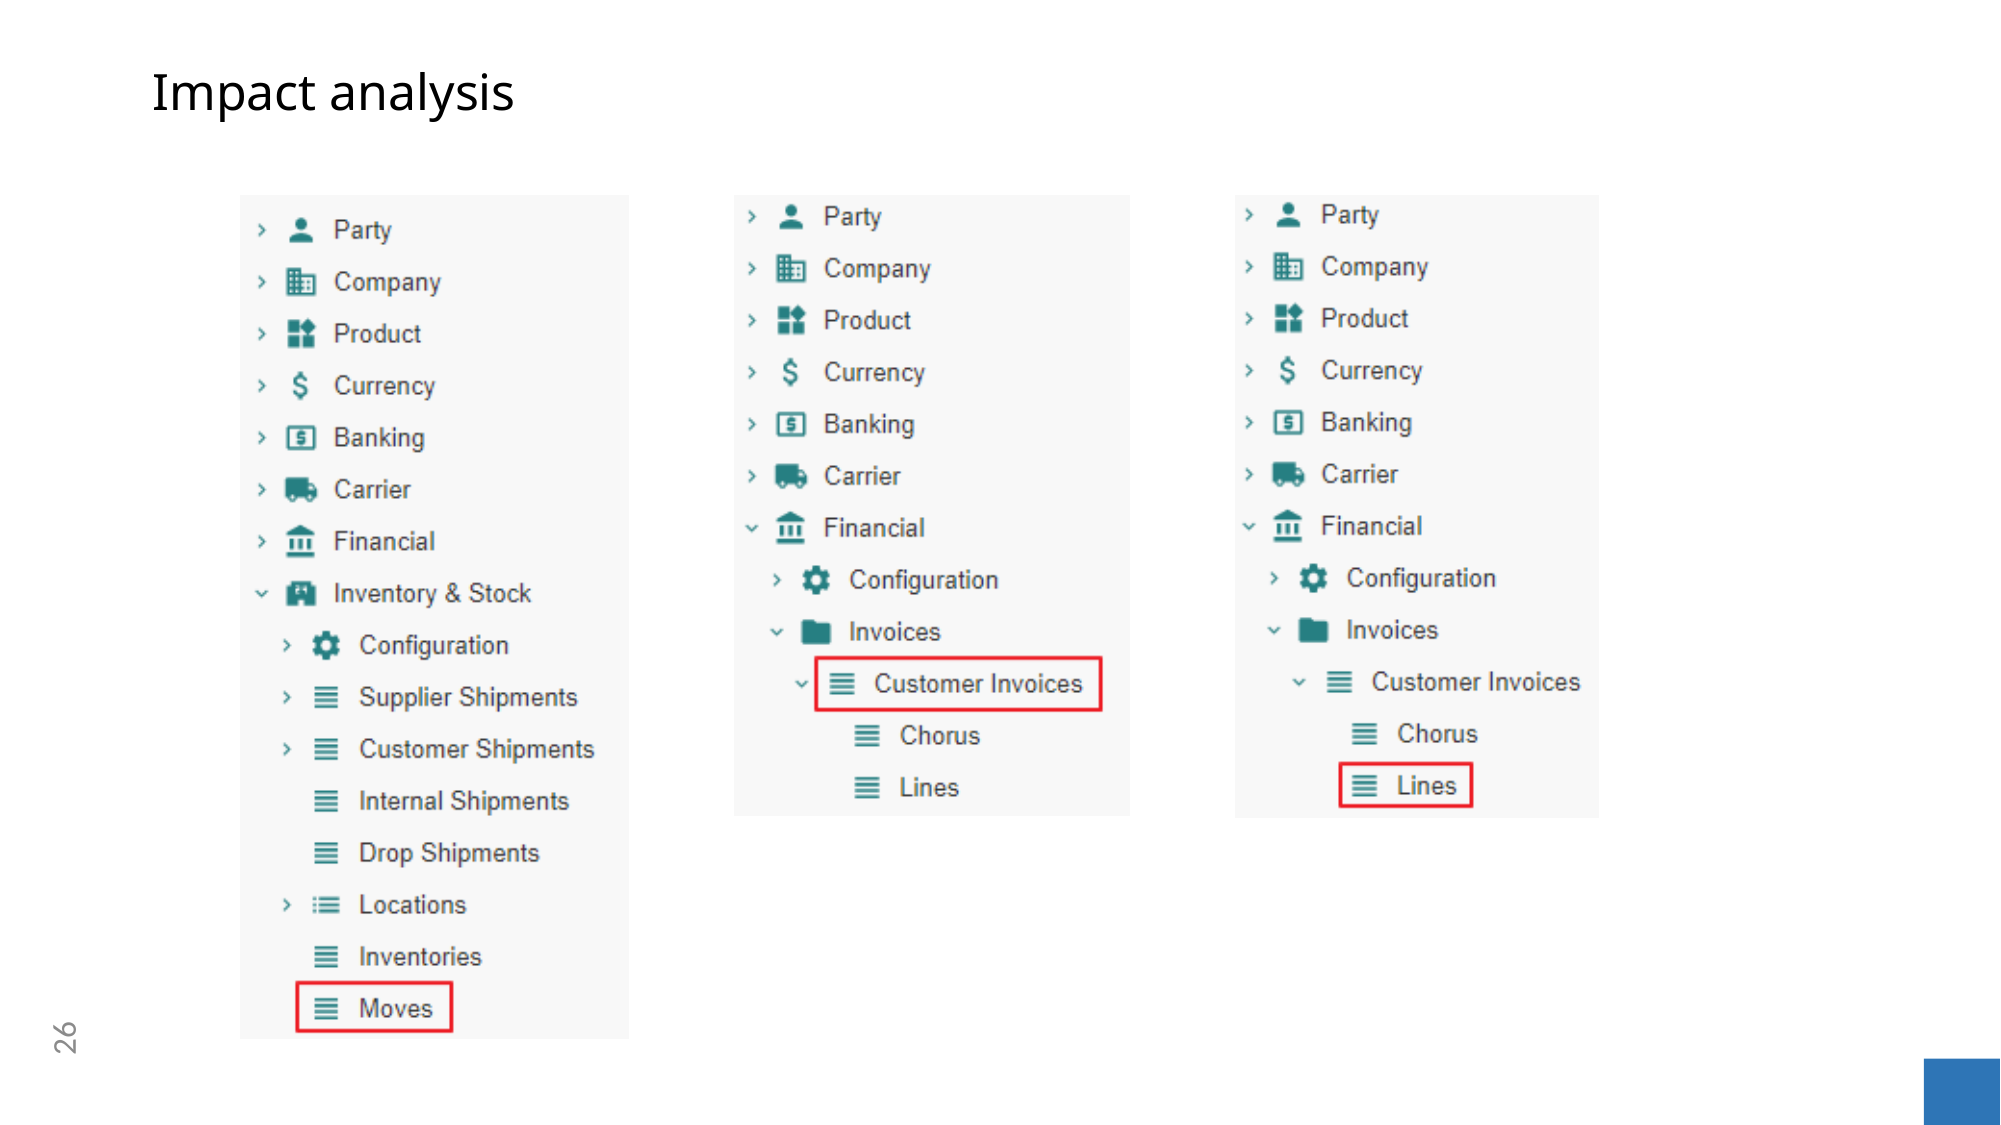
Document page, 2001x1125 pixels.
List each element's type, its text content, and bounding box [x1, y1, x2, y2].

text_box [1923, 1058, 2000, 1125]
picture [240, 195, 629, 1039]
picture [734, 195, 1130, 816]
picture [1235, 195, 1599, 818]
title Impact analysis [137, 59, 1863, 136]
slide_number 26 [32, 969, 93, 1108]
